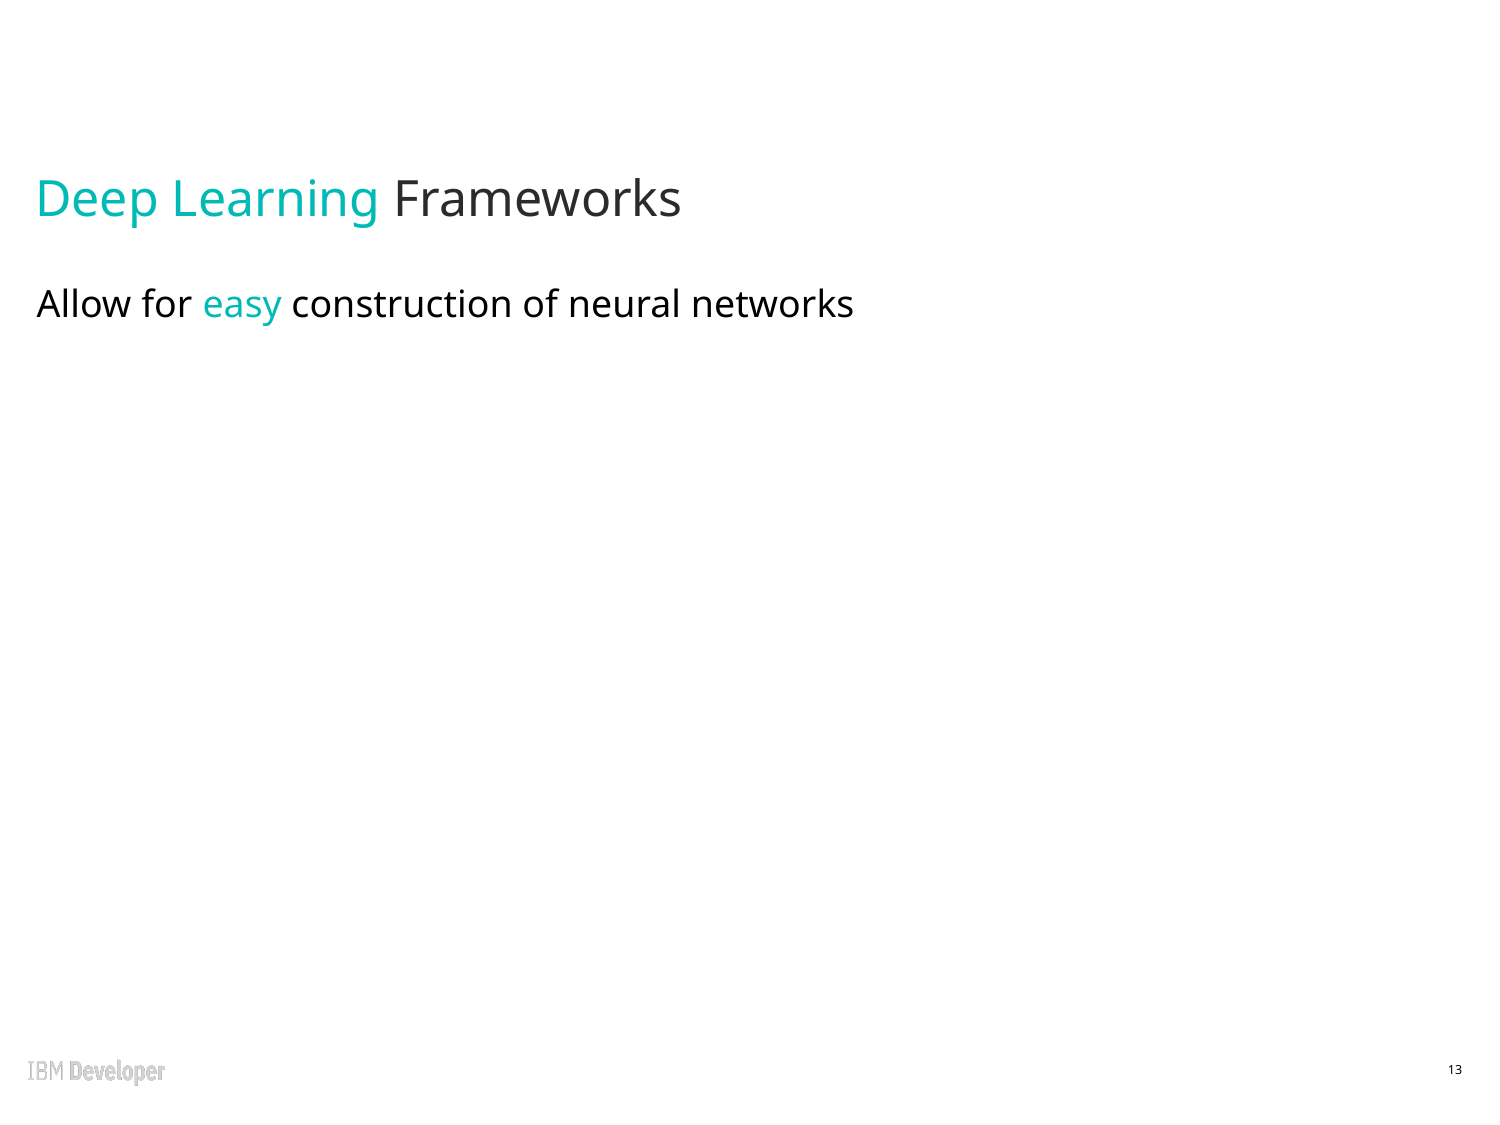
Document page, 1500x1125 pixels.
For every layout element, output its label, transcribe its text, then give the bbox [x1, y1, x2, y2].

text_box Allow for easy construction of neural networks [36, 280, 1420, 926]
title Deep Learning Frameworks [35, 173, 1233, 355]
slide_number 13 [1125, 1055, 1463, 1086]
